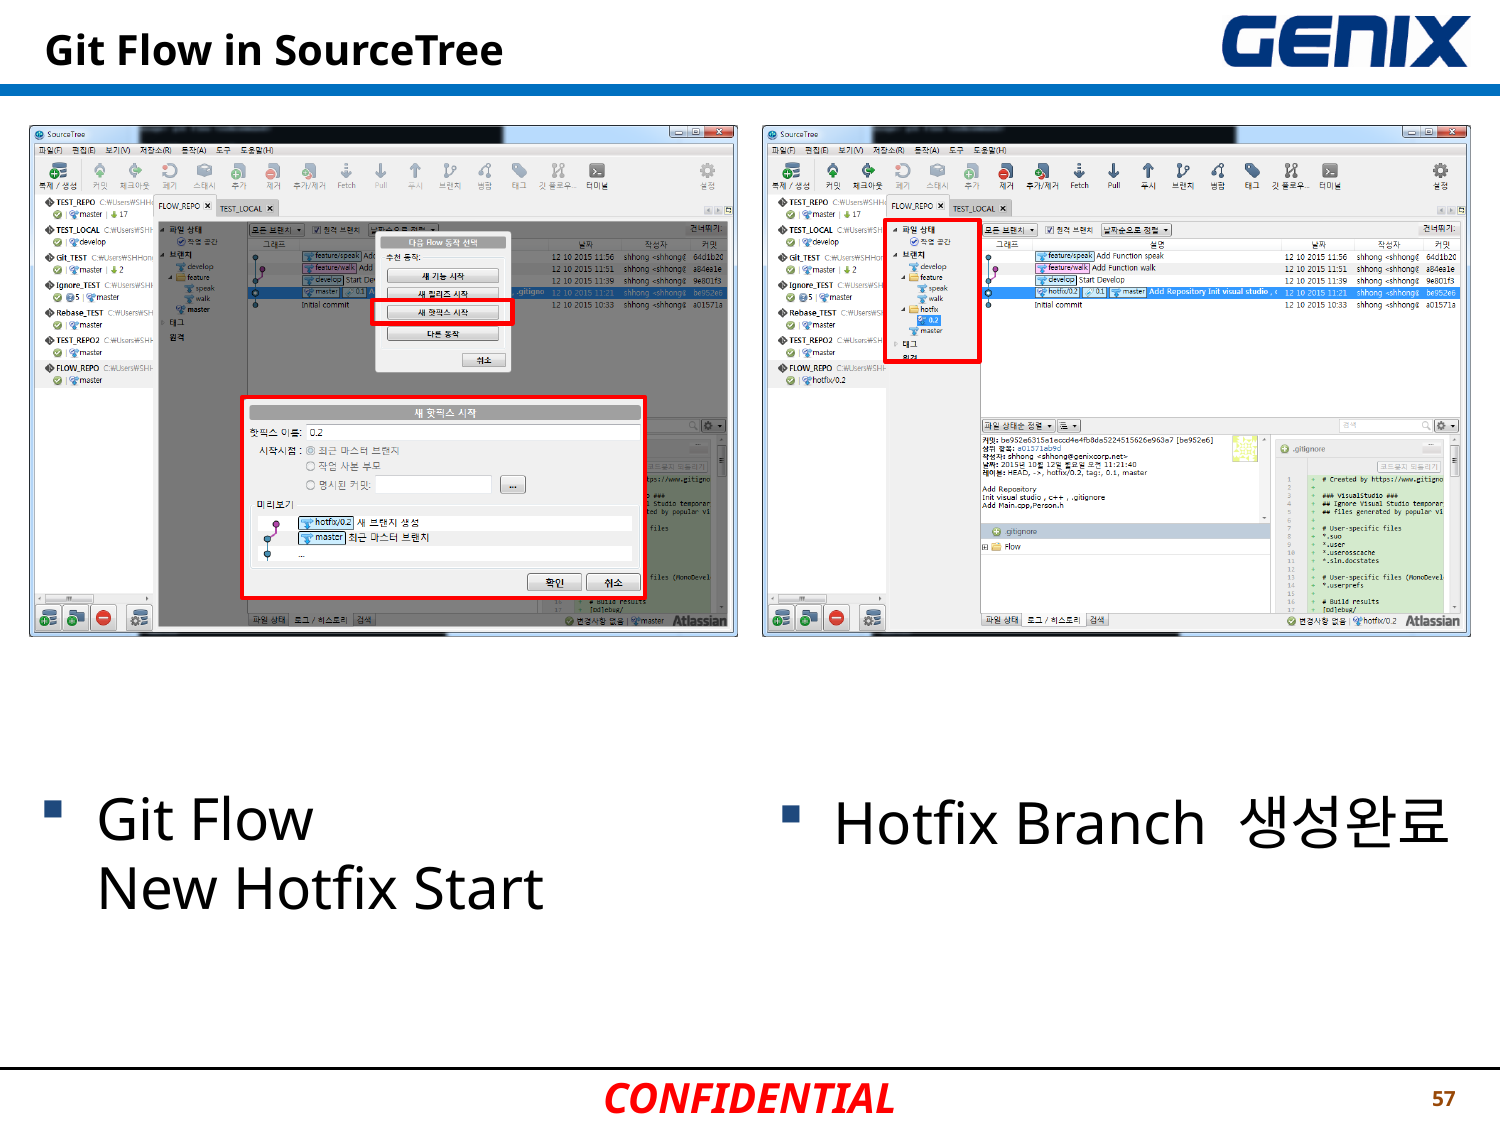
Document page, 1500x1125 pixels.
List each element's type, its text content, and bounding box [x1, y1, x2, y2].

slide_number 57 [1315, 1082, 1471, 1117]
picture [1222, 15, 1471, 67]
picture [762, 125, 1471, 637]
list Hotfix Branch 생성완료 [762, 644, 1471, 1035]
list Git Flow New Hotfix Start [24, 639, 733, 1031]
title Git Flow in SourceTree [29, 15, 1211, 82]
footer CONFIDENTIAL [512, 1082, 988, 1119]
picture [29, 125, 738, 637]
list Git Flow New Hotfix Start [24, 120, 733, 129]
